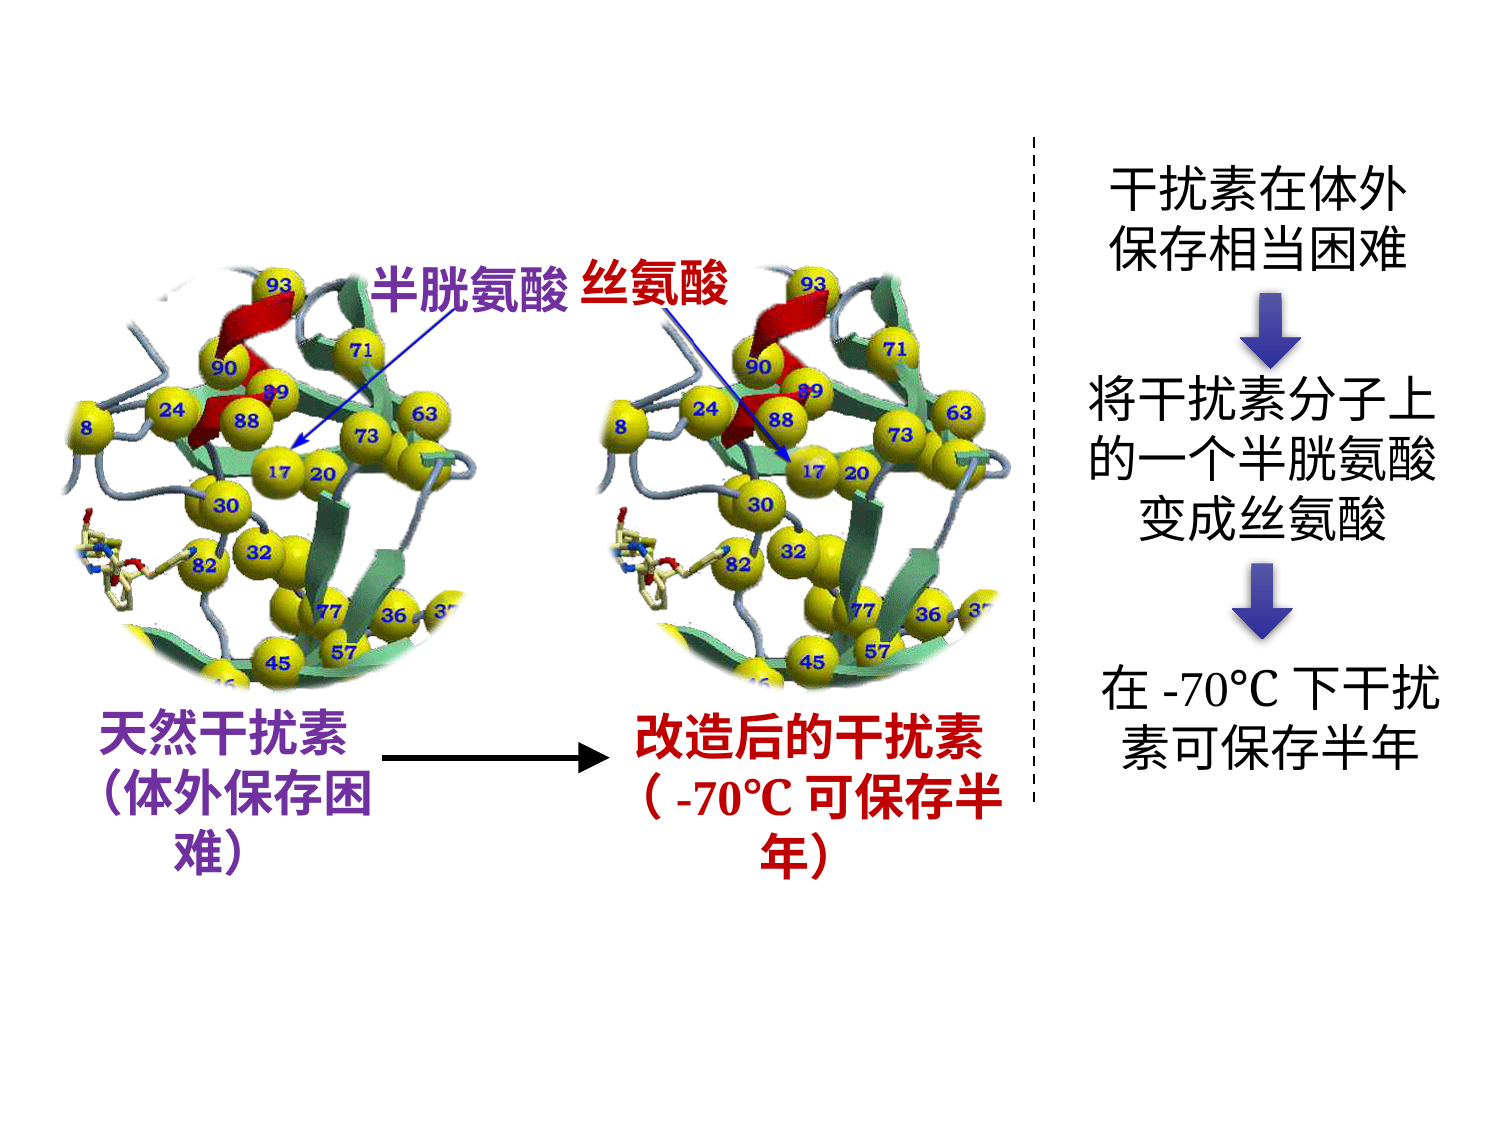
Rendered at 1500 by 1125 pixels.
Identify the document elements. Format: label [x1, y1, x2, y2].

text_box [29, 137, 1468, 835]
